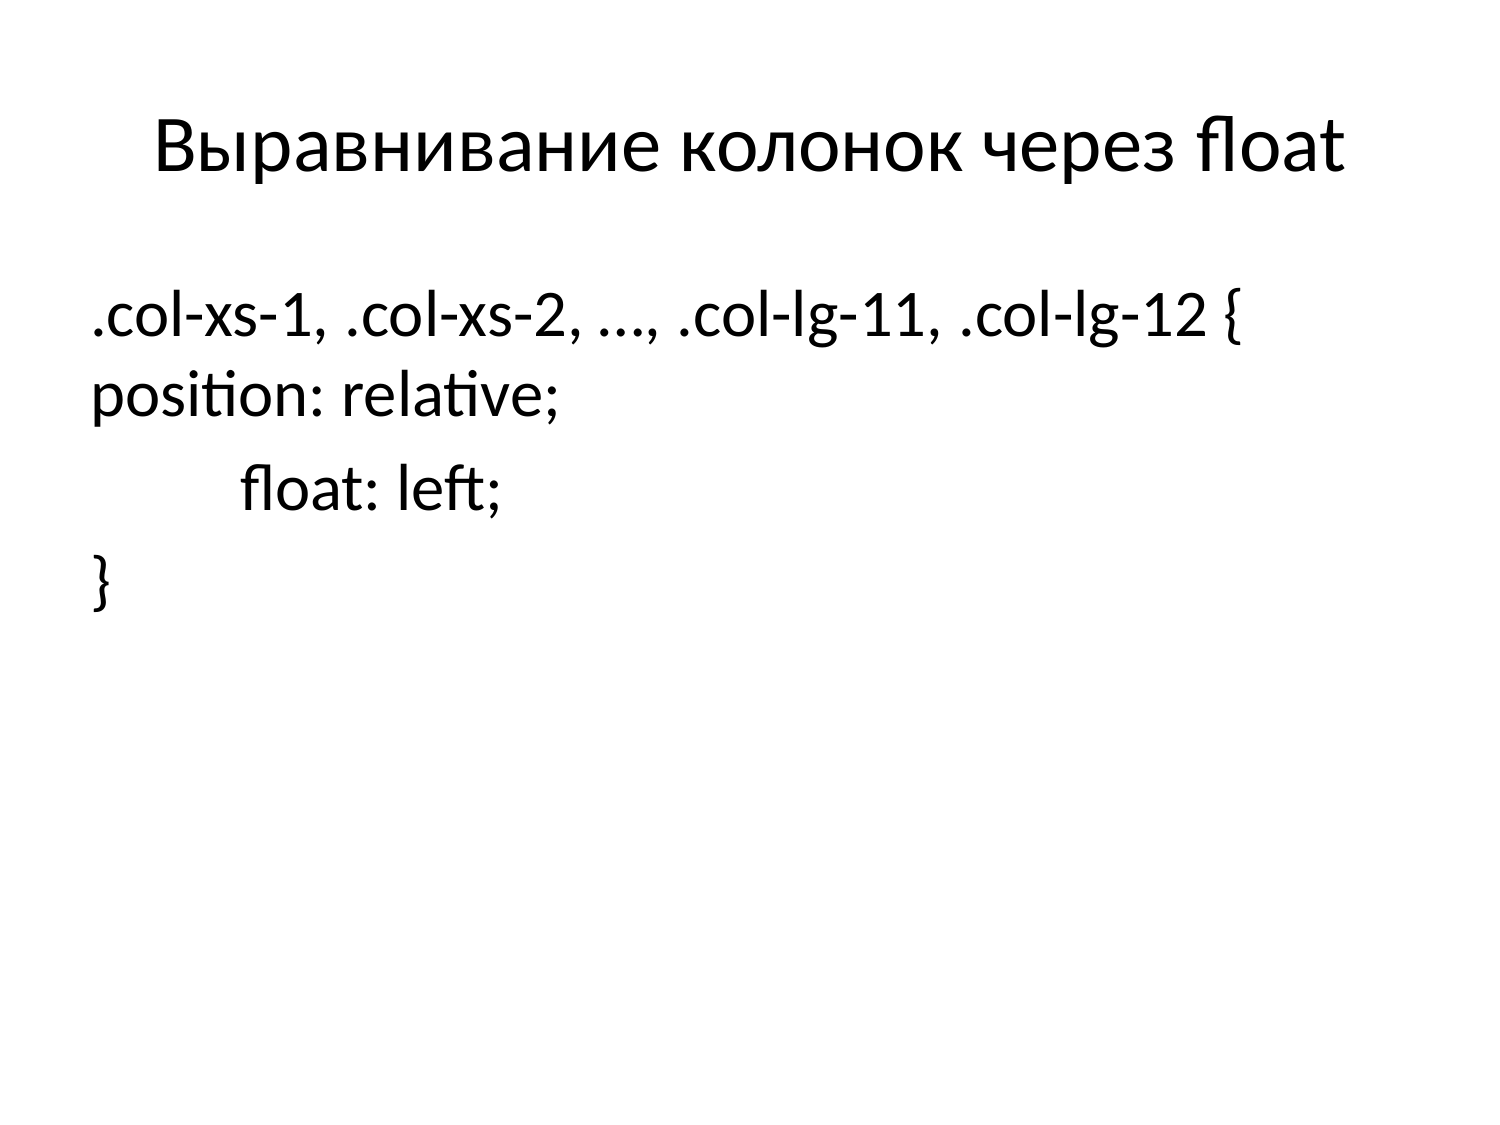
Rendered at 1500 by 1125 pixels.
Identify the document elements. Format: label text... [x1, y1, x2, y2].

list .col-xs-1, .col-xs-2, …, .col-lg-11, .col-lg-12 { position: relative; float: left; } [75, 262, 1425, 1005]
title Выравнивание колонок через float [75, 45, 1425, 233]
